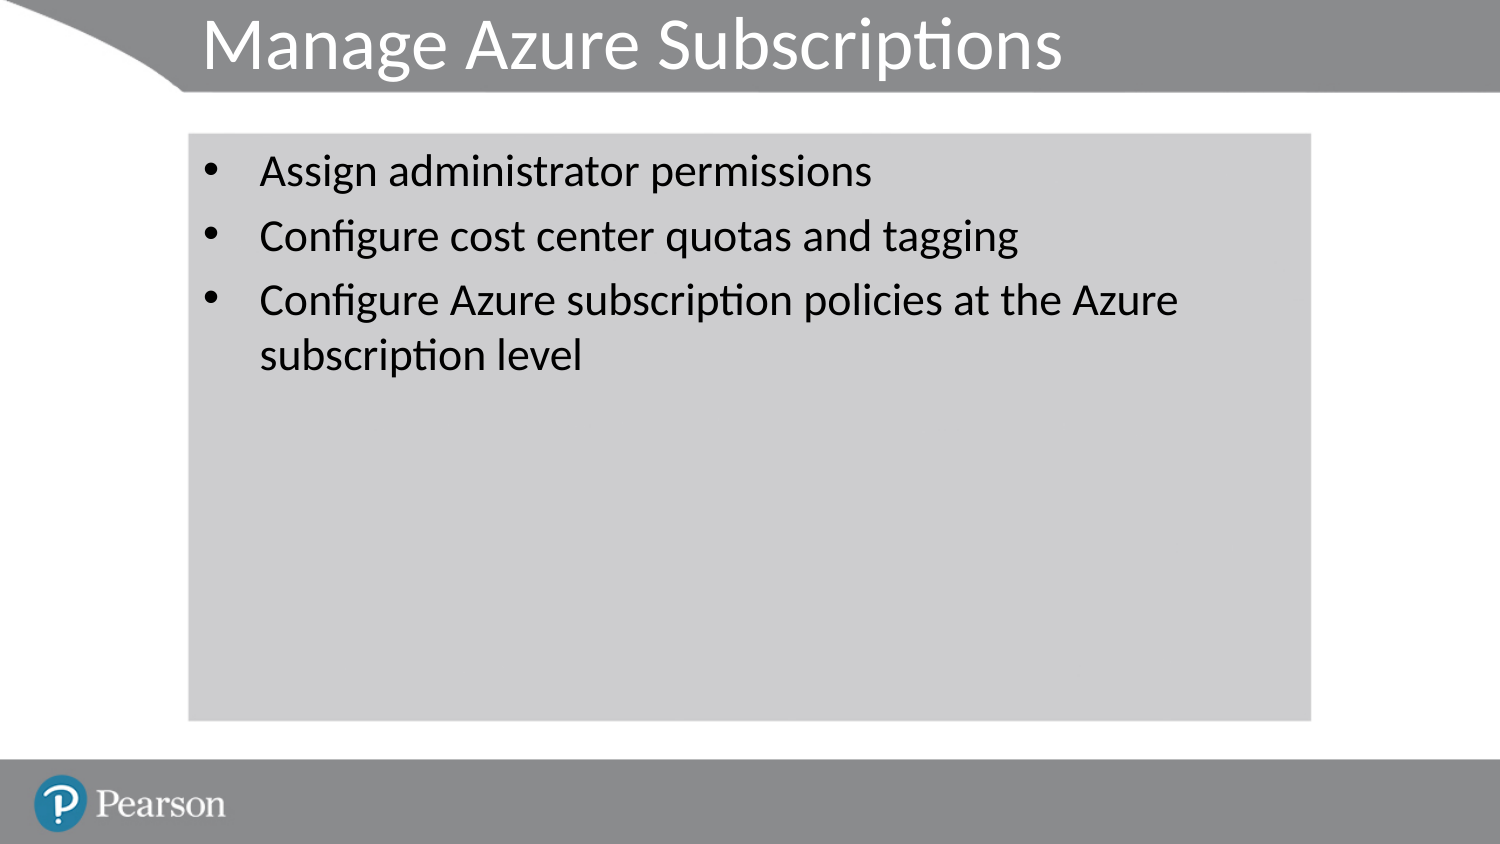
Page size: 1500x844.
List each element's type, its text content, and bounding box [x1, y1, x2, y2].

list Assign administrator permissions Configure cost center quotas and tagging Configure Azure subscription policies at the Azure subscription level [188, 133, 1311, 716]
picture [0, 0, 1500, 844]
title Manage Azure Subscriptions [186, 0, 1425, 79]
